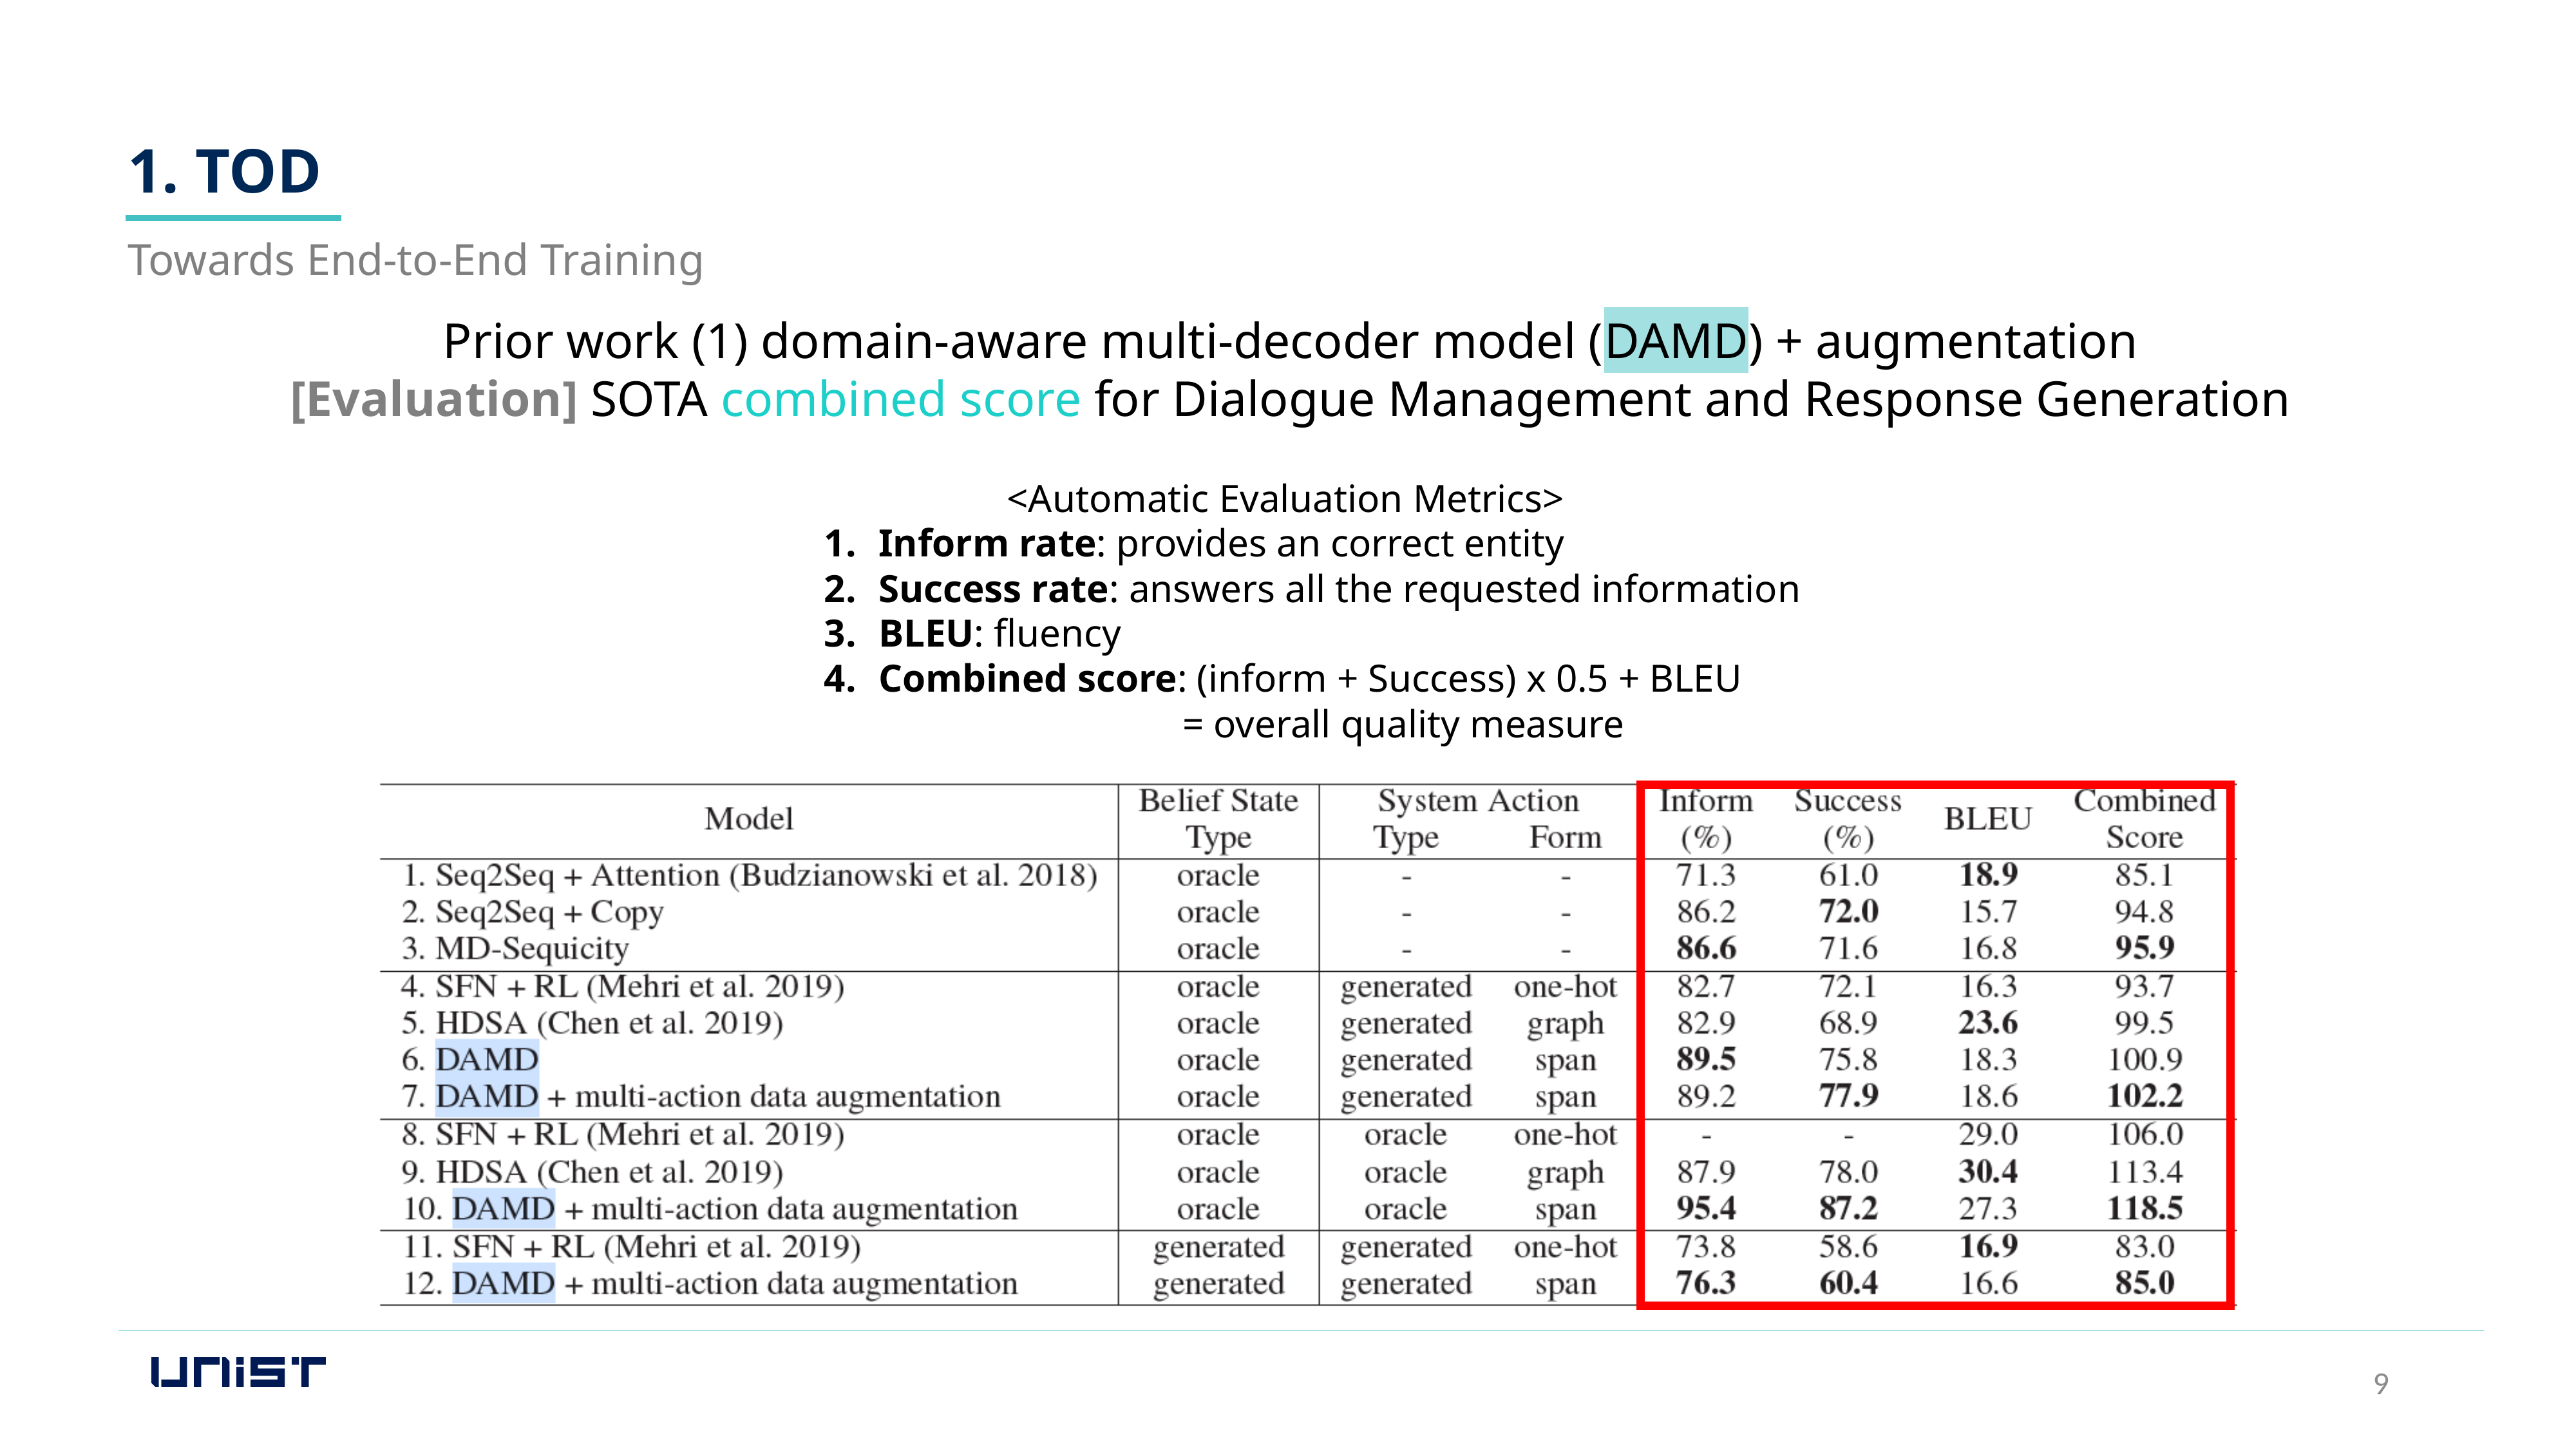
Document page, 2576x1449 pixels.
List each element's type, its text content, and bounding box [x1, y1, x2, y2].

picture [151, 1357, 326, 1387]
picture [348, 766, 2253, 1315]
slide_number 9 [1819, 1343, 2399, 1421]
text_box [118, 128, 1192, 290]
text_box Prior work (1) domain-aware multi-decoder model (DAMD) + augmentation [Evaluation] SOTA combined score for Dialogue Management and Response Generation <Automatic Evaluation Metrics> Inform rate: provides an correct entity Success rate: answers all the requested information BLEU: fluency Combined score: (inform + Success) x 0.5 + BLEU = overall quality measure [138, 305, 2443, 750]
